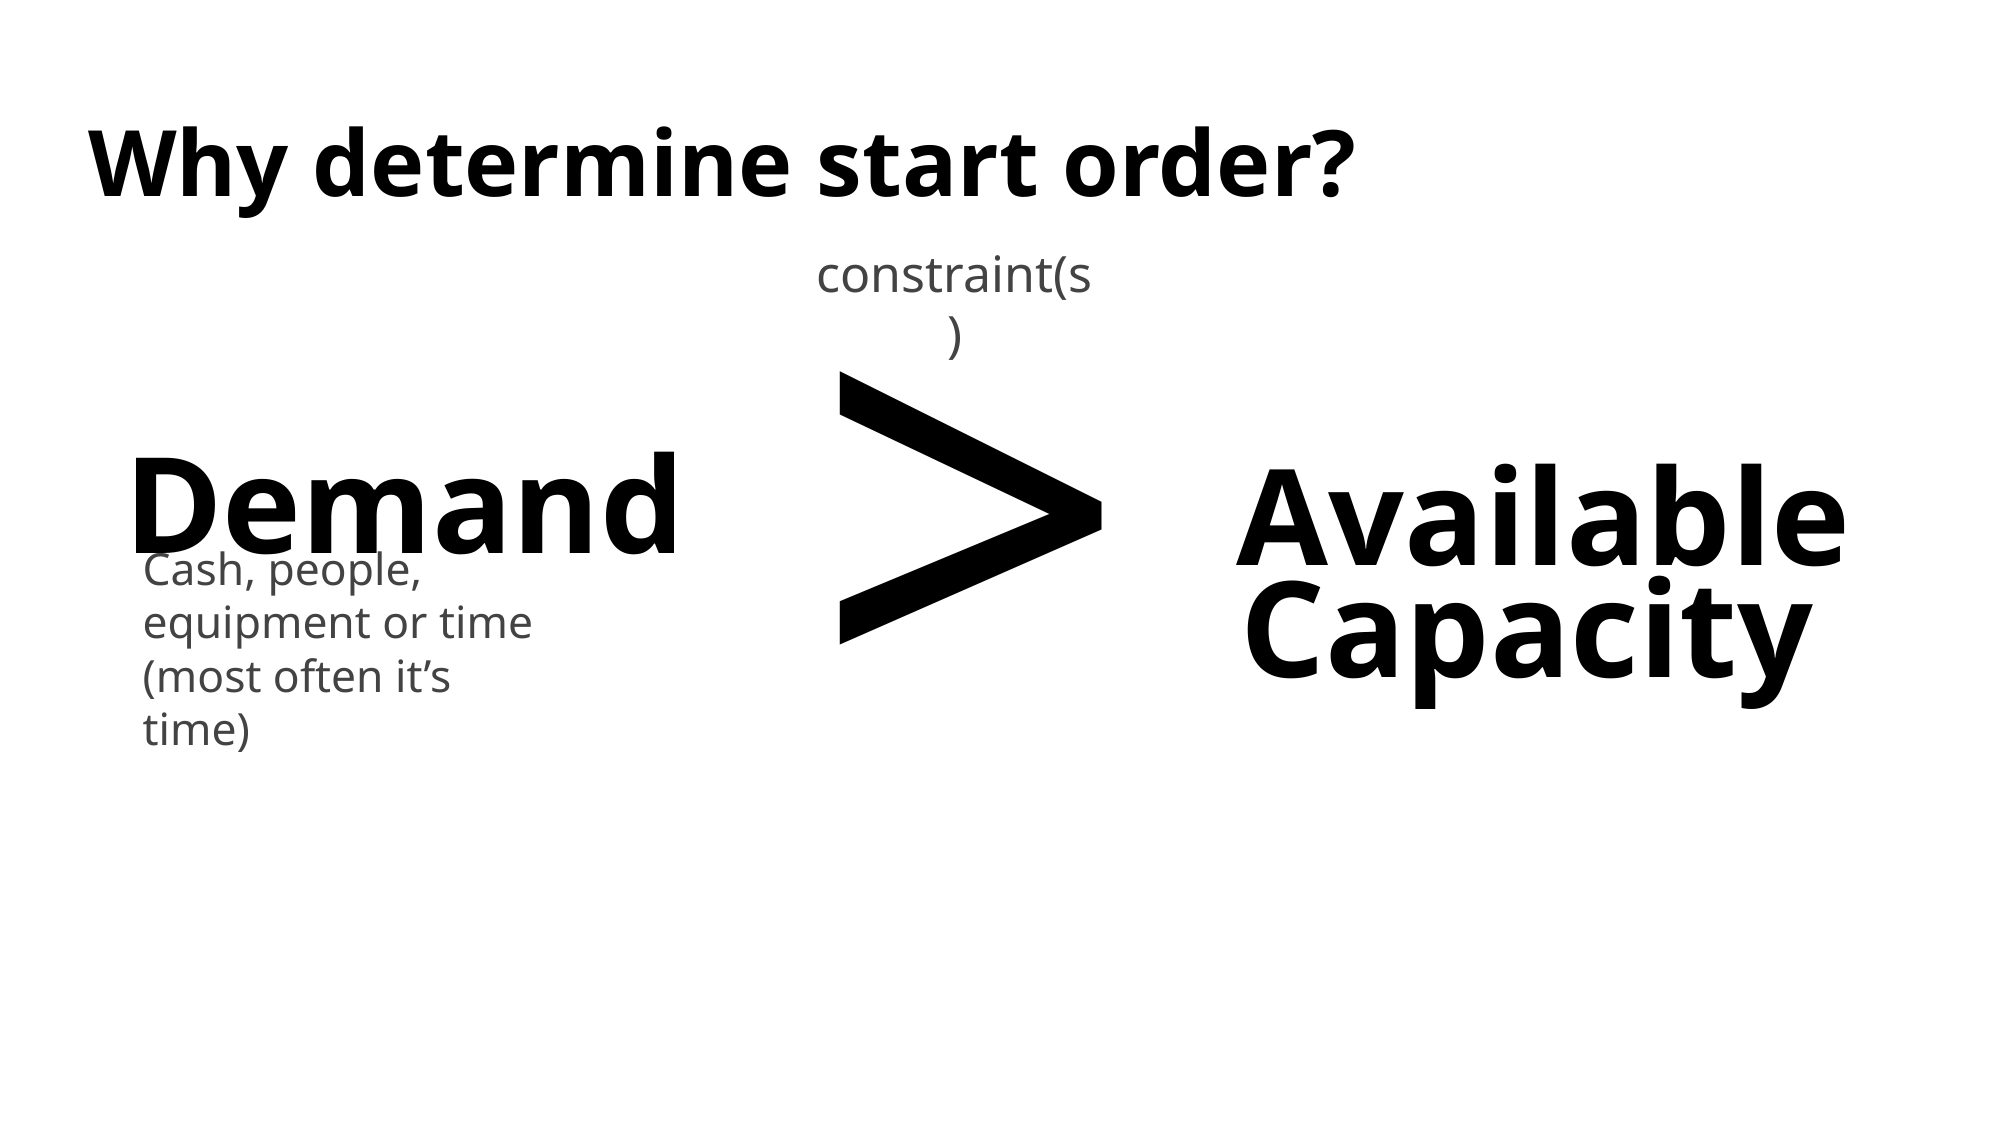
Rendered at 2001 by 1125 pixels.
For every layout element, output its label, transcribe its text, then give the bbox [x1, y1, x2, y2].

text_box constraint(s) [793, 222, 1117, 311]
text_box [1199, 419, 1872, 694]
title Why determine start order? [68, 97, 1932, 223]
text_box > [643, 394, 1300, 580]
text_box Cash, people, equipment or time (most often it’s time) [122, 578, 591, 718]
text_box Demand [76, 407, 733, 594]
